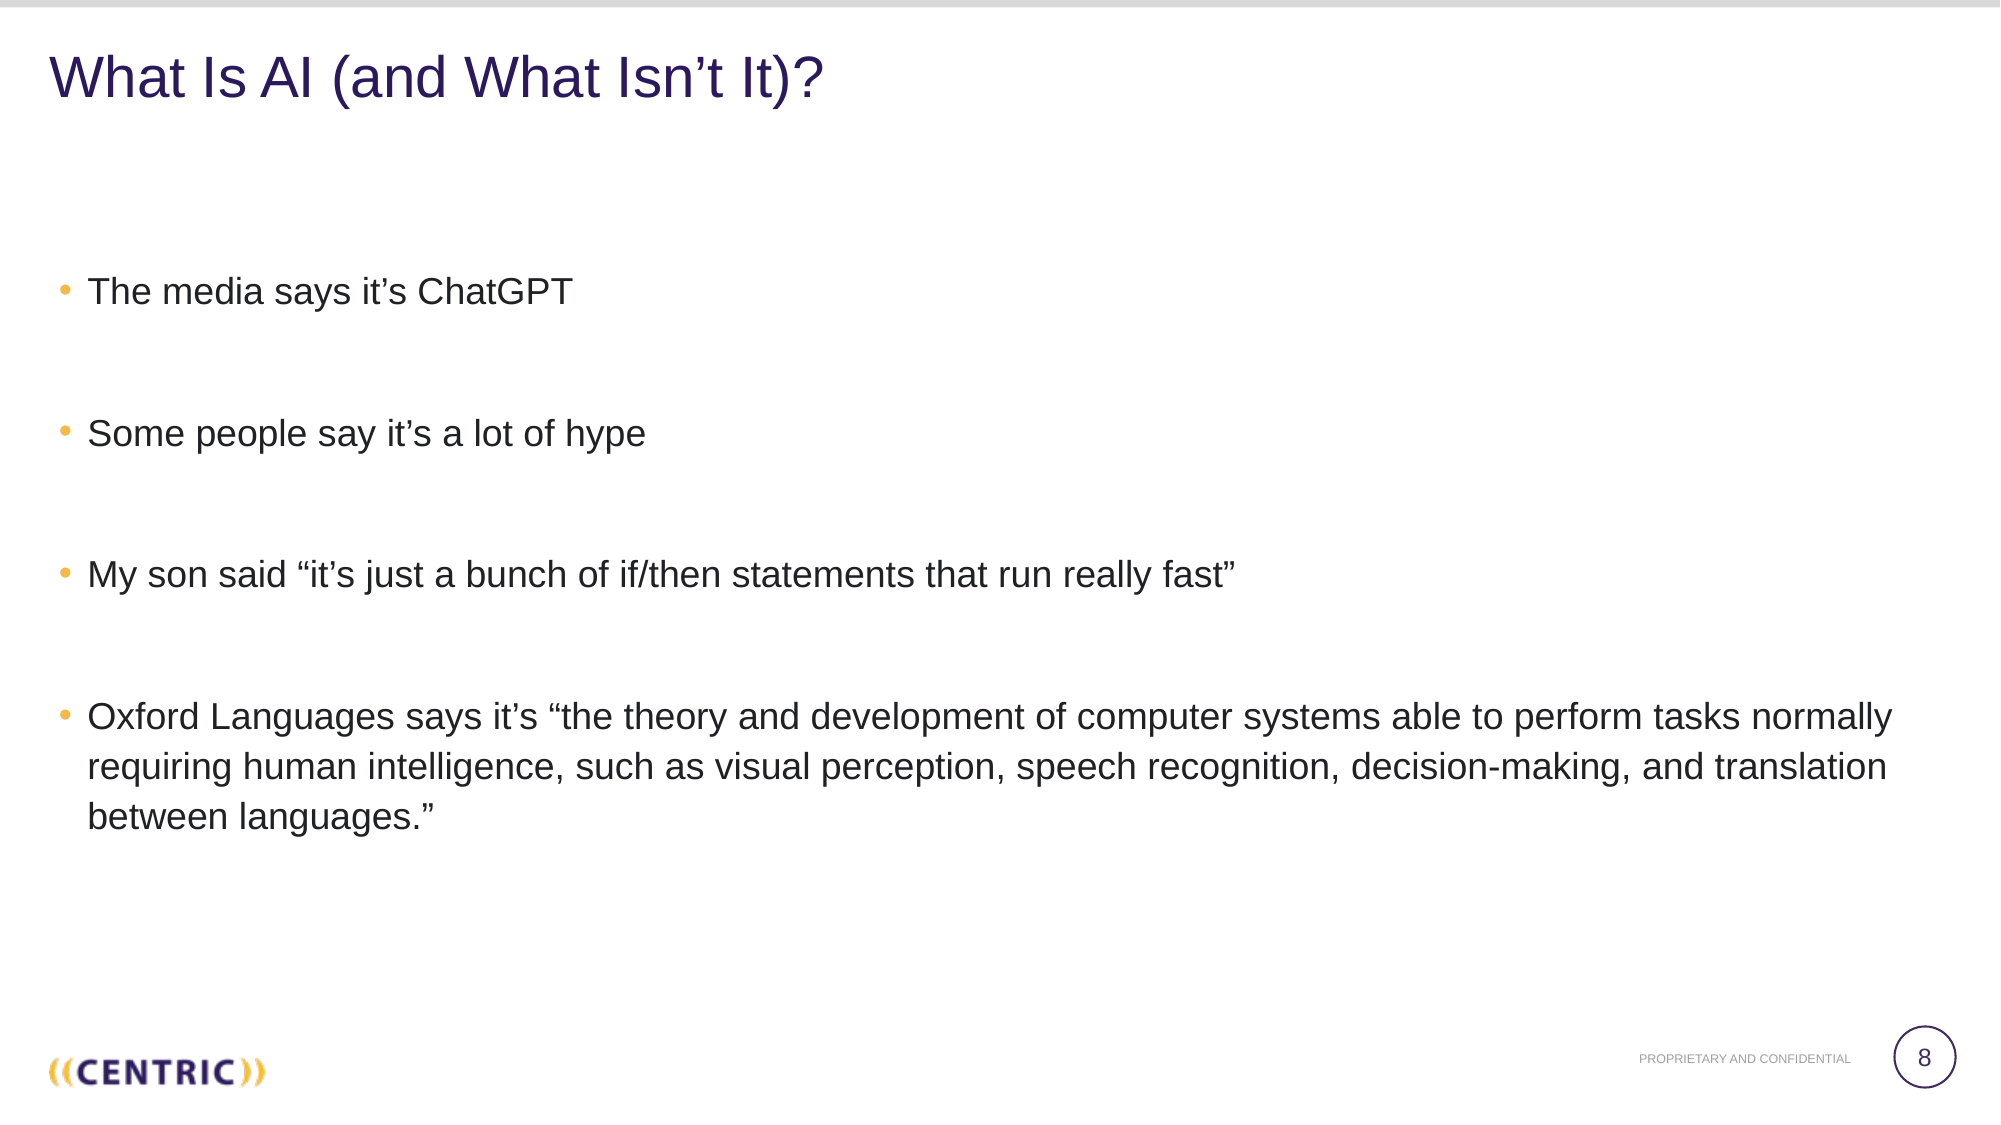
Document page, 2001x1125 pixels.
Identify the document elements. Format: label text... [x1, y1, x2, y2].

picture [49, 1057, 265, 1088]
list The media says it’s ChatGPT Some people say it’s a lot of hype My son said “it’s just a bunch of if/then statements that run really fast” Oxford Languages says it’s “the theory and development of computer systems able to perform tasks normally requiring human intelligence, such as visual perception, speech recognition, decision-making, and translation between languages.” [49, 254, 1950, 930]
title What Is AI (and What Isn’t It)? [49, 39, 1950, 126]
